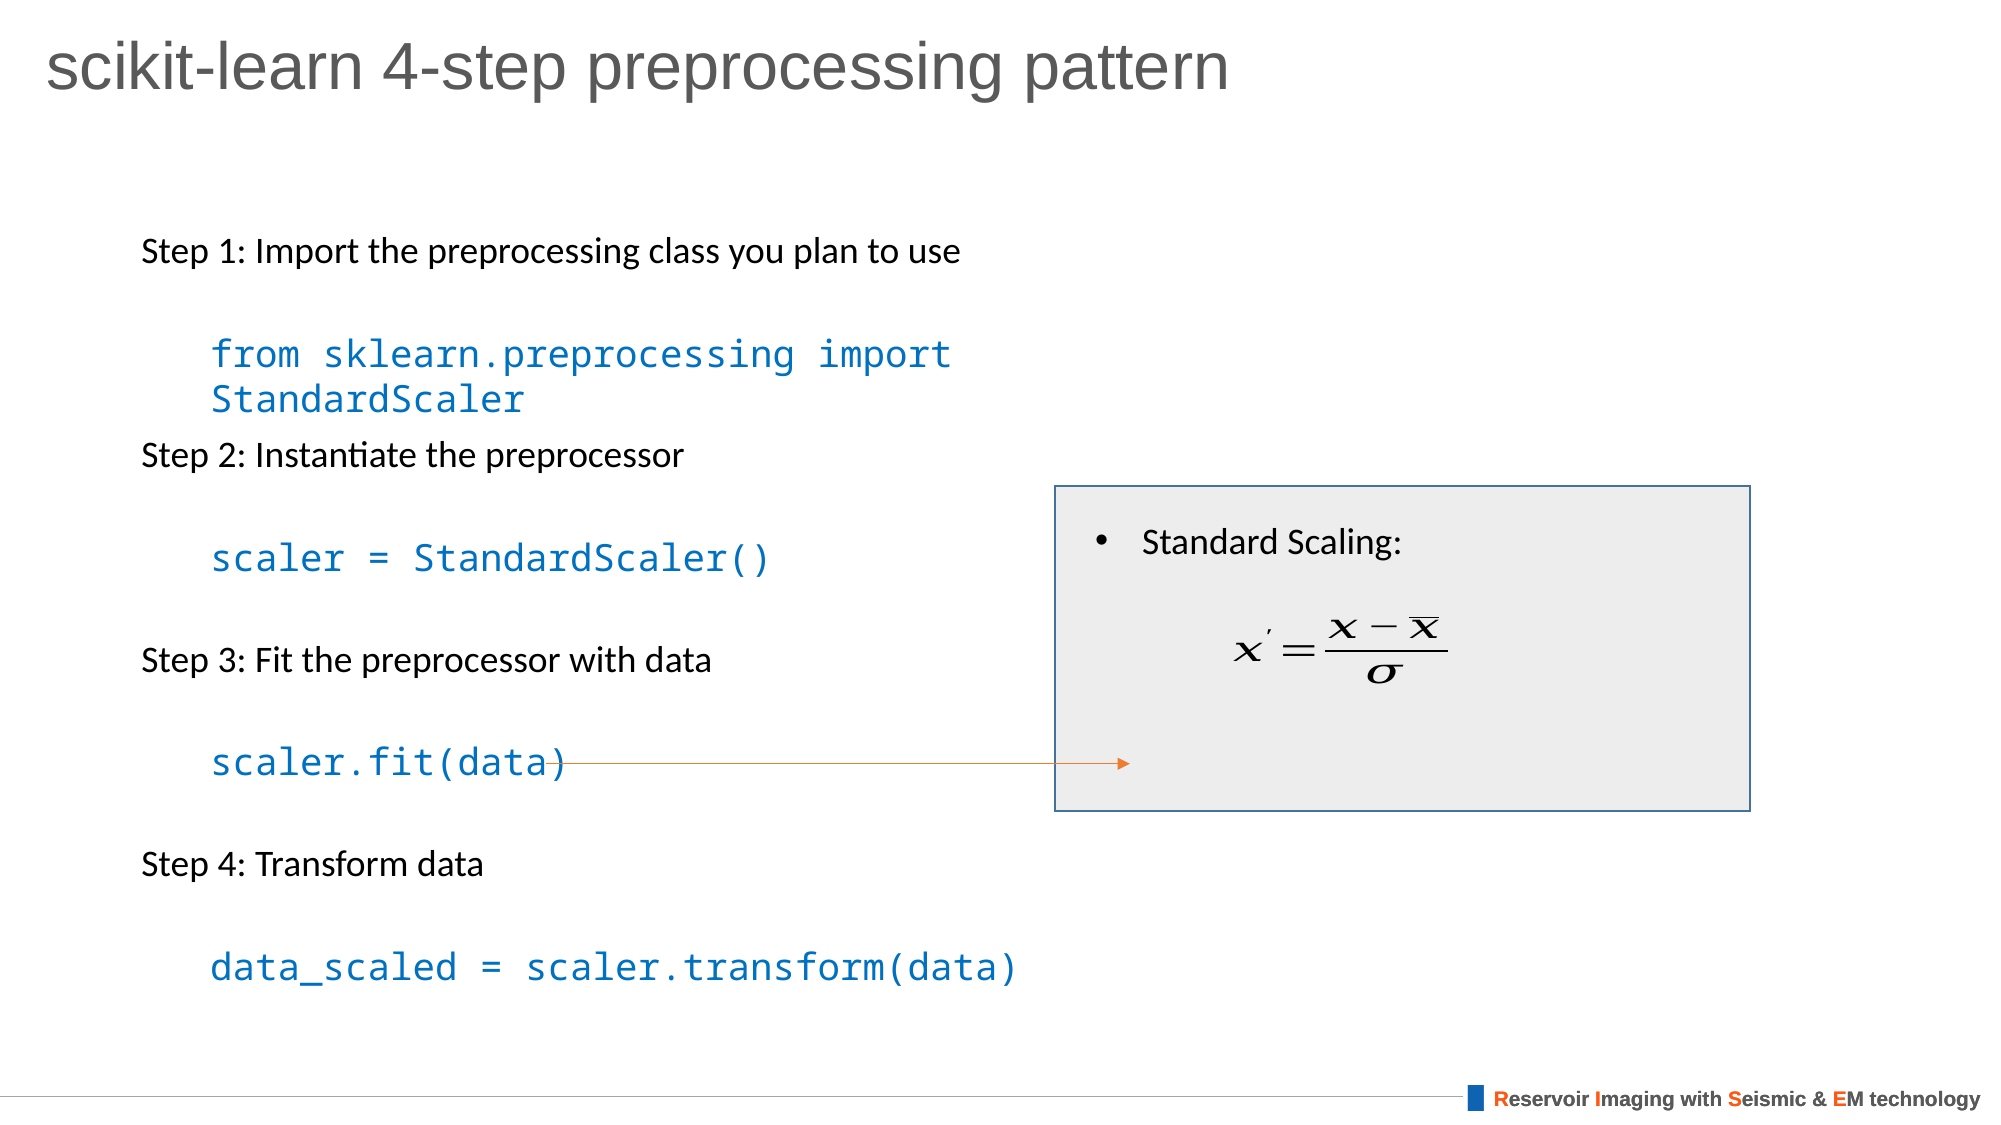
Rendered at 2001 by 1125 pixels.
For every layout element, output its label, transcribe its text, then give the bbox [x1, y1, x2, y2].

text_box Step 4: Transform data [126, 831, 1042, 892]
text_box Step 1: Import the preprocessing class you plan to use [126, 218, 1042, 279]
text_box Step 3: Fit the preprocessor with data [126, 627, 1042, 688]
text_box Step 2: Instantiate the preprocessor [126, 423, 1042, 483]
text_box [1054, 485, 1751, 812]
text_box scaler = StandardScaler() [195, 526, 1054, 587]
title scikit-learn 4-step preprocessing pattern [30, 0, 1789, 126]
text_box from sklearn.preprocessing import StandardScaler [195, 322, 1250, 428]
text_box scaler.fit(data) [195, 730, 1054, 791]
text_box data_scaled = scaler.transform(data) [195, 935, 1250, 995]
text_box Standard Scaling: [1080, 509, 1668, 569]
